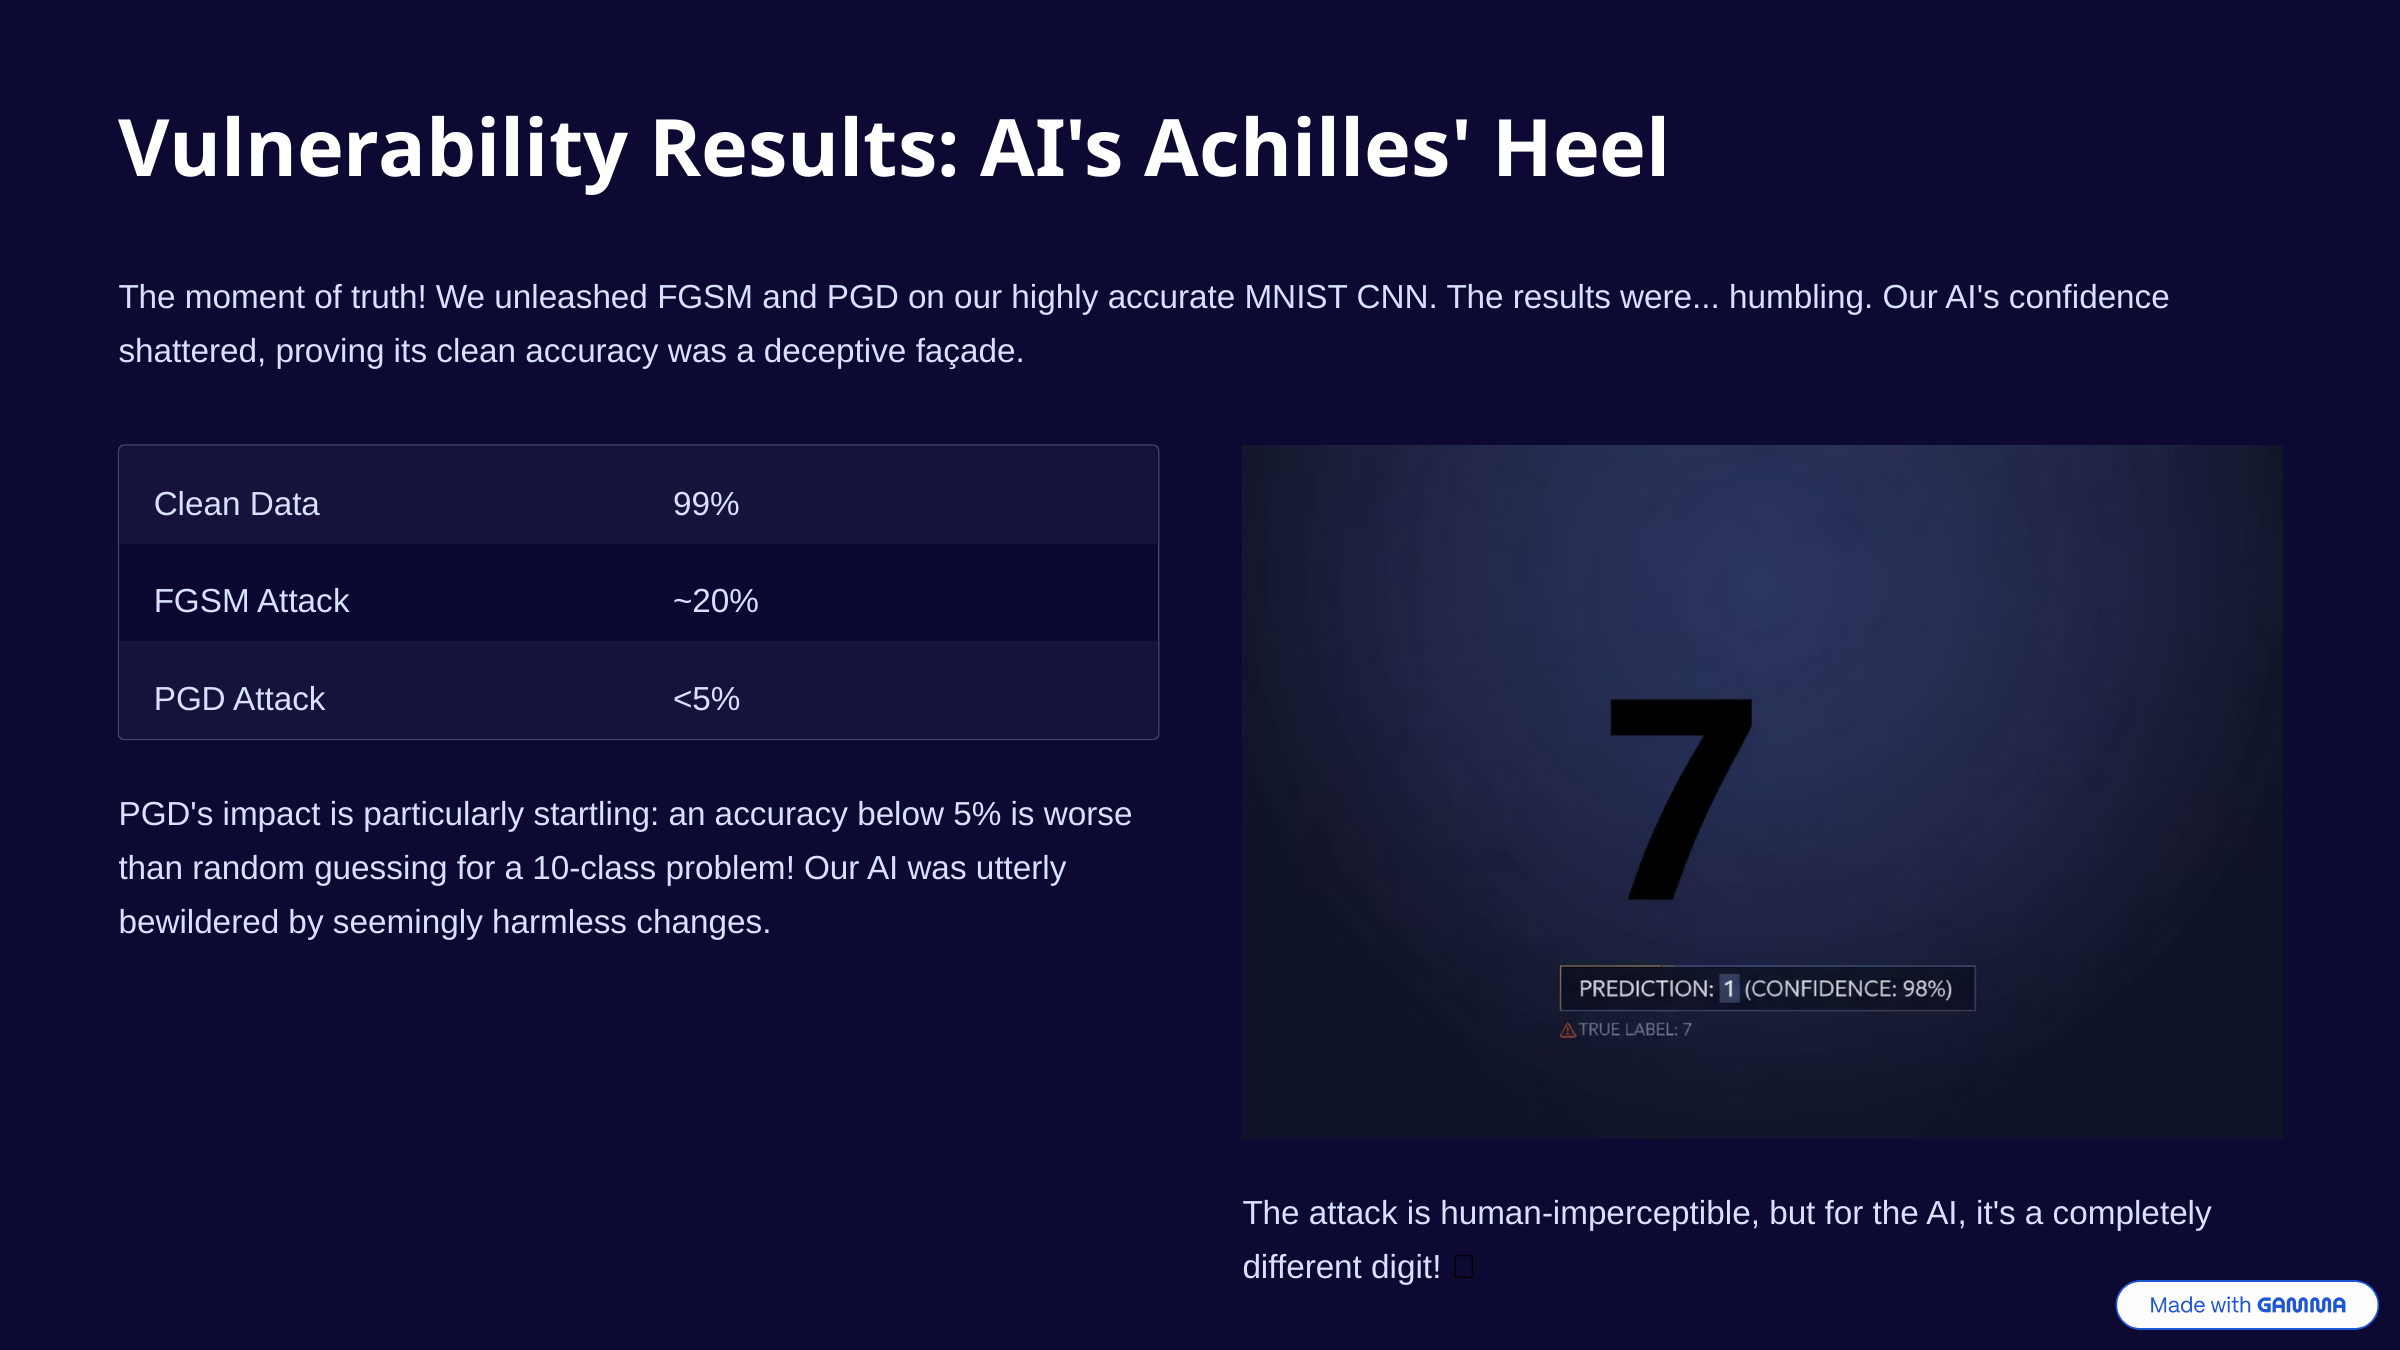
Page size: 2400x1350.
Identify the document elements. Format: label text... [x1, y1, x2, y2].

text_box PGD Attack [153, 662, 605, 717]
text_box The moment of truth! We unleashed FGSM and PGD on our highly accurate MNIST CNN. The results were... humbling. Our AI's confidence shattered, proving its clean accuracy was a deceptive façade. [118, 260, 2282, 369]
text_box The attack is human-imperceptible, but for the AI, it's a completely different digit! 🤯 [1242, 1176, 2283, 1287]
text_box 99% [673, 467, 1124, 522]
text_box [119, 543, 1158, 640]
text_box [119, 446, 1158, 543]
text_box Clean Data [153, 467, 605, 522]
text_box [119, 640, 1158, 739]
text_box ~20% [673, 565, 1124, 620]
text_box Vulnerability Results: AI's Achilles' Heel [118, 93, 1792, 193]
text_box FGSM Attack [153, 565, 605, 620]
text_box PGD's impact is particularly startling: an accuracy below 5% is worse than random guessing for a 10-class problem! Our AI was utterly bewildered by seemingly harmless changes. [118, 777, 1159, 940]
text_box <5% [673, 662, 1124, 717]
picture [1242, 445, 2283, 1139]
picture [2106, 1271, 2389, 1339]
